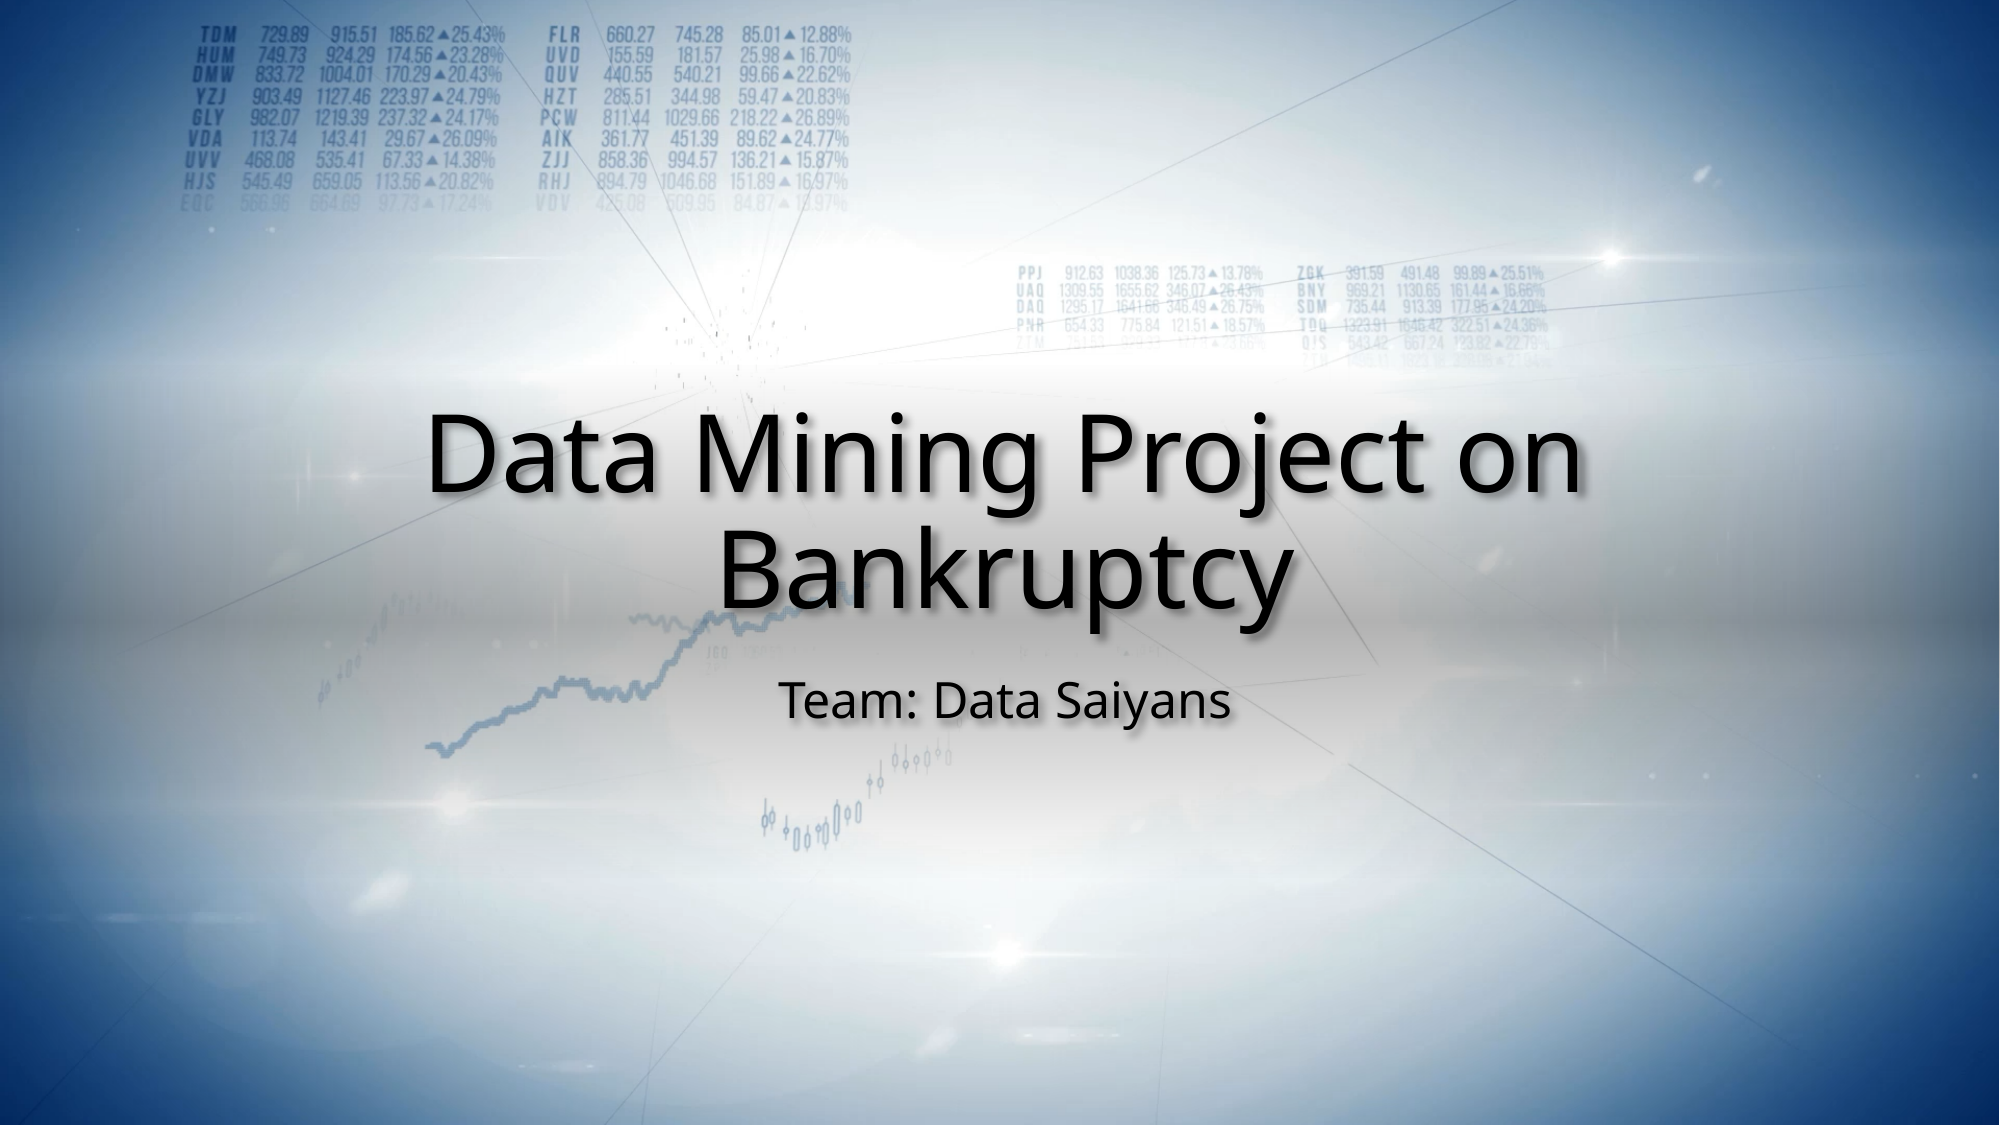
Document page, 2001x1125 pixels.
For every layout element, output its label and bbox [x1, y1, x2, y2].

text_box [0, 0, 2000, 1125]
